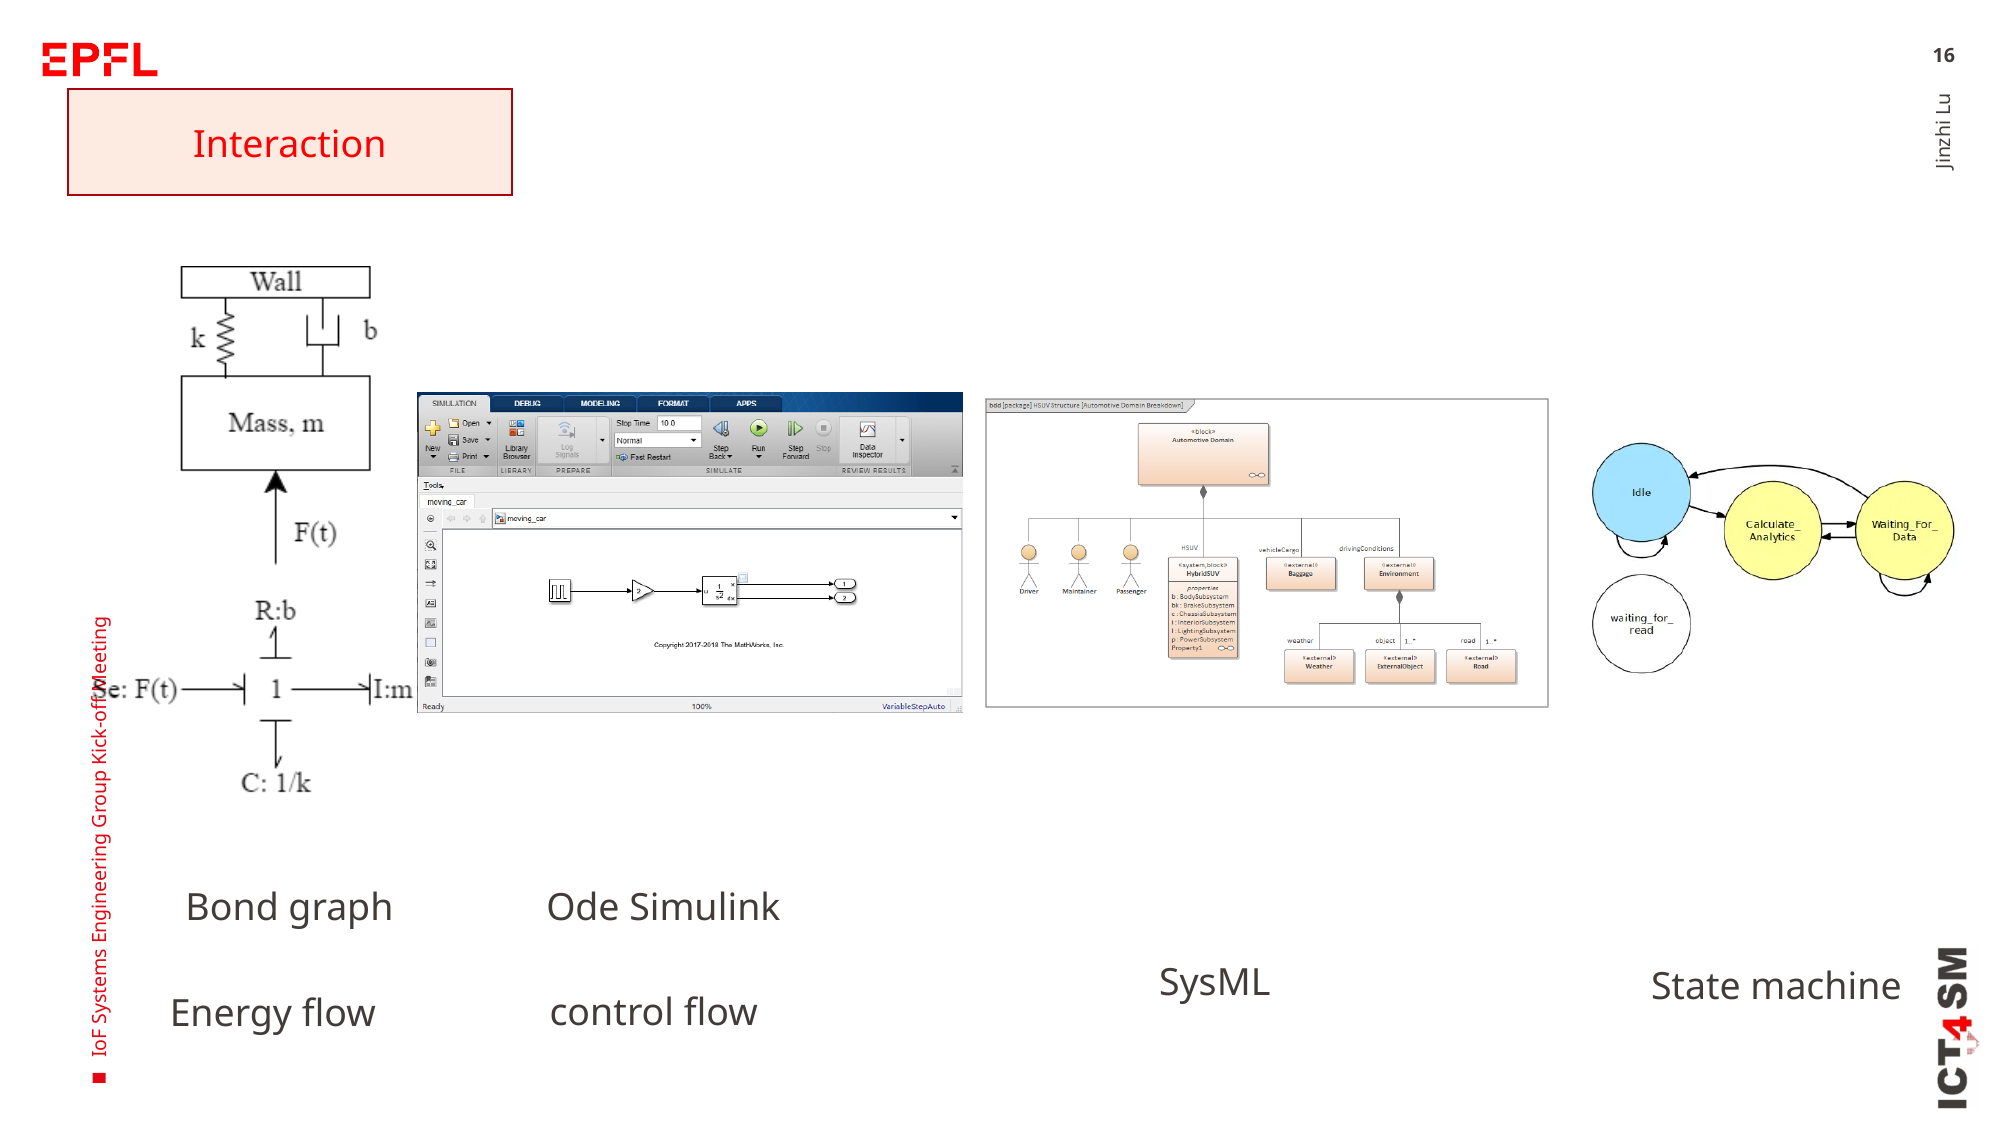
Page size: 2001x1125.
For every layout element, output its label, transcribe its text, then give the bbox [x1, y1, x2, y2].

text_box Bond graph [170, 875, 418, 936]
text_box SysML [1144, 950, 1286, 1010]
text_box State machine [1636, 954, 1917, 1015]
text_box Energy flow [154, 981, 391, 1041]
slide_number 16 [1887, 42, 2000, 79]
picture [1571, 424, 1964, 690]
text_box control flow [534, 980, 879, 1041]
text_box Interaction [67, 88, 513, 196]
slide_number IoF Systems Engineering Group Kick-off Meeting [0, 306, 198, 1073]
picture [28, 28, 172, 91]
footer Jinzhi Lu [1887, 79, 2000, 636]
picture [87, 266, 963, 800]
text_box Ode Simulink [531, 875, 796, 936]
picture [979, 392, 1554, 713]
picture [1937, 947, 1981, 1109]
